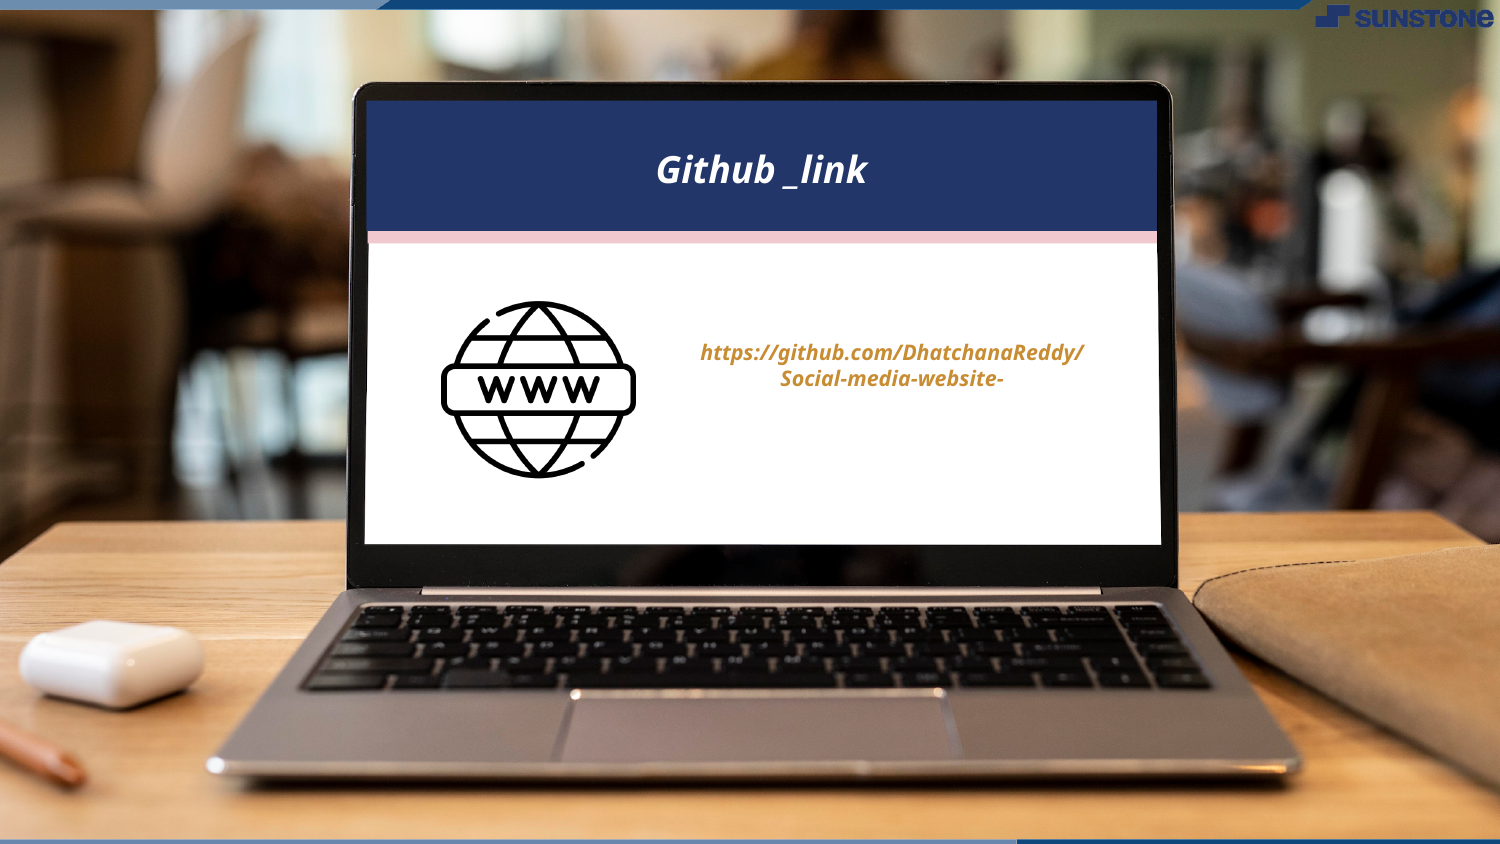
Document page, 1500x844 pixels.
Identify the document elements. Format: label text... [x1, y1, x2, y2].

list https://github.com/DhatchanaReddy/Social-media-website- [669, 327, 1116, 402]
list Github _link [432, 131, 1091, 206]
picture [0, 0, 1500, 844]
